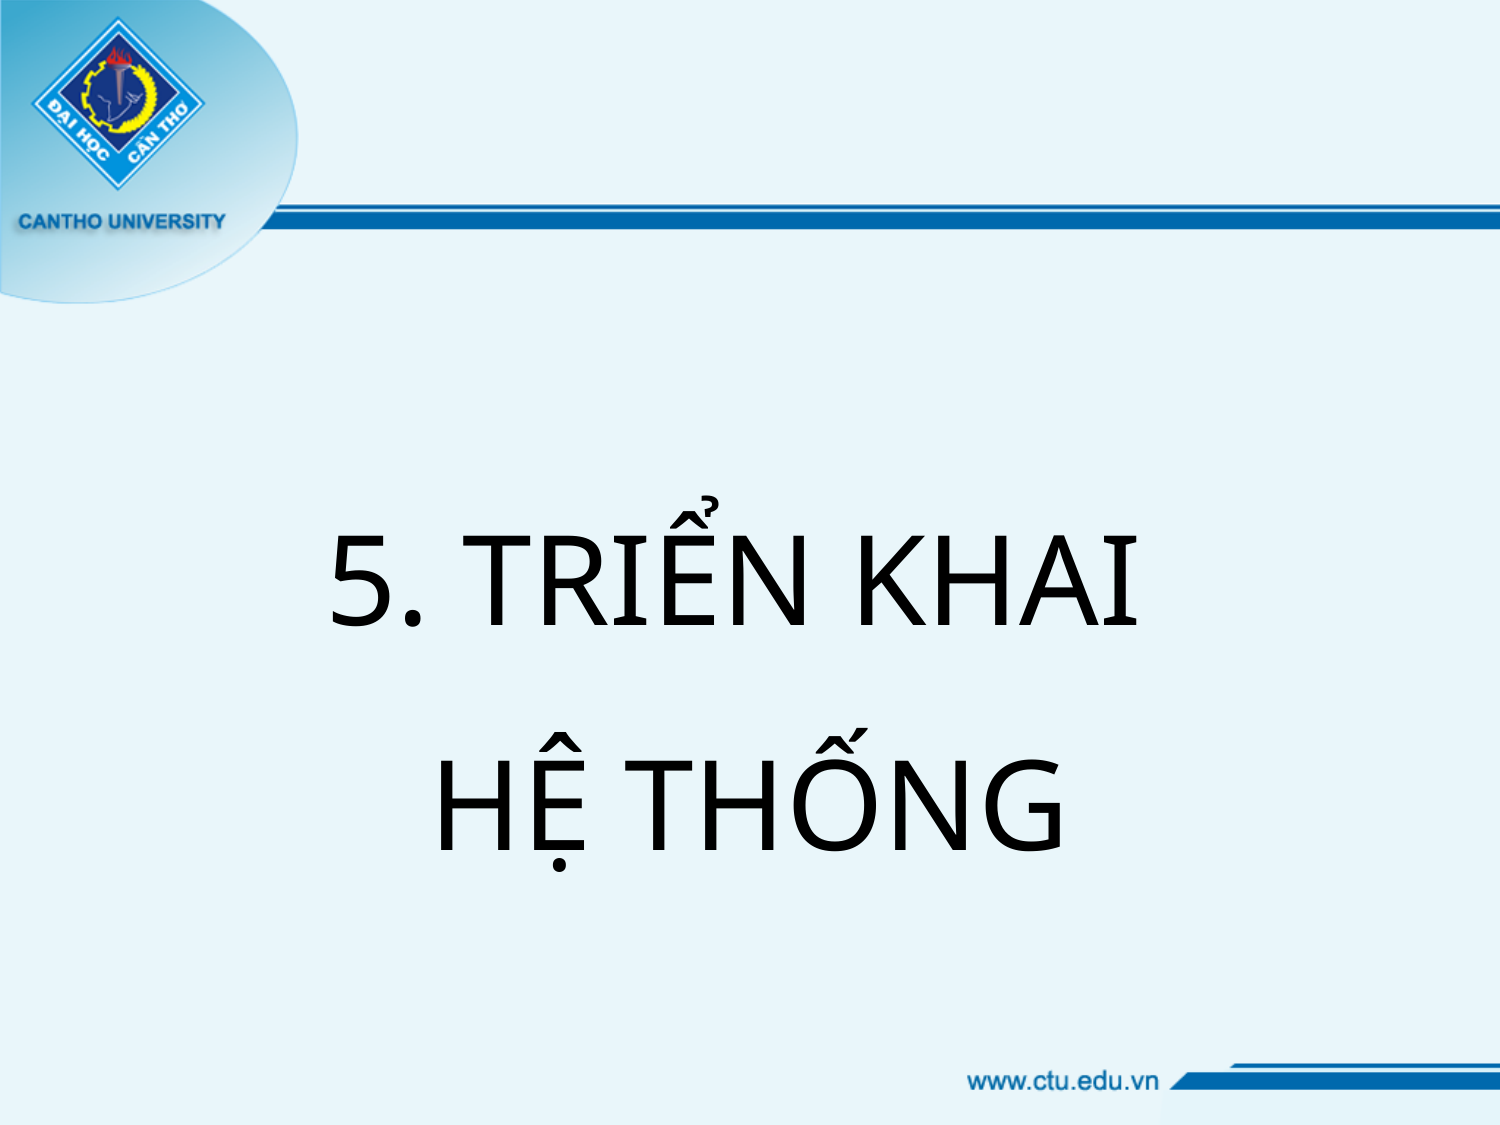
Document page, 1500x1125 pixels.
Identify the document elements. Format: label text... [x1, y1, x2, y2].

picture [0, 0, 1500, 1125]
text_box 5. TRIỂN KHAI HỆ THỐNG [79, 378, 1421, 923]
